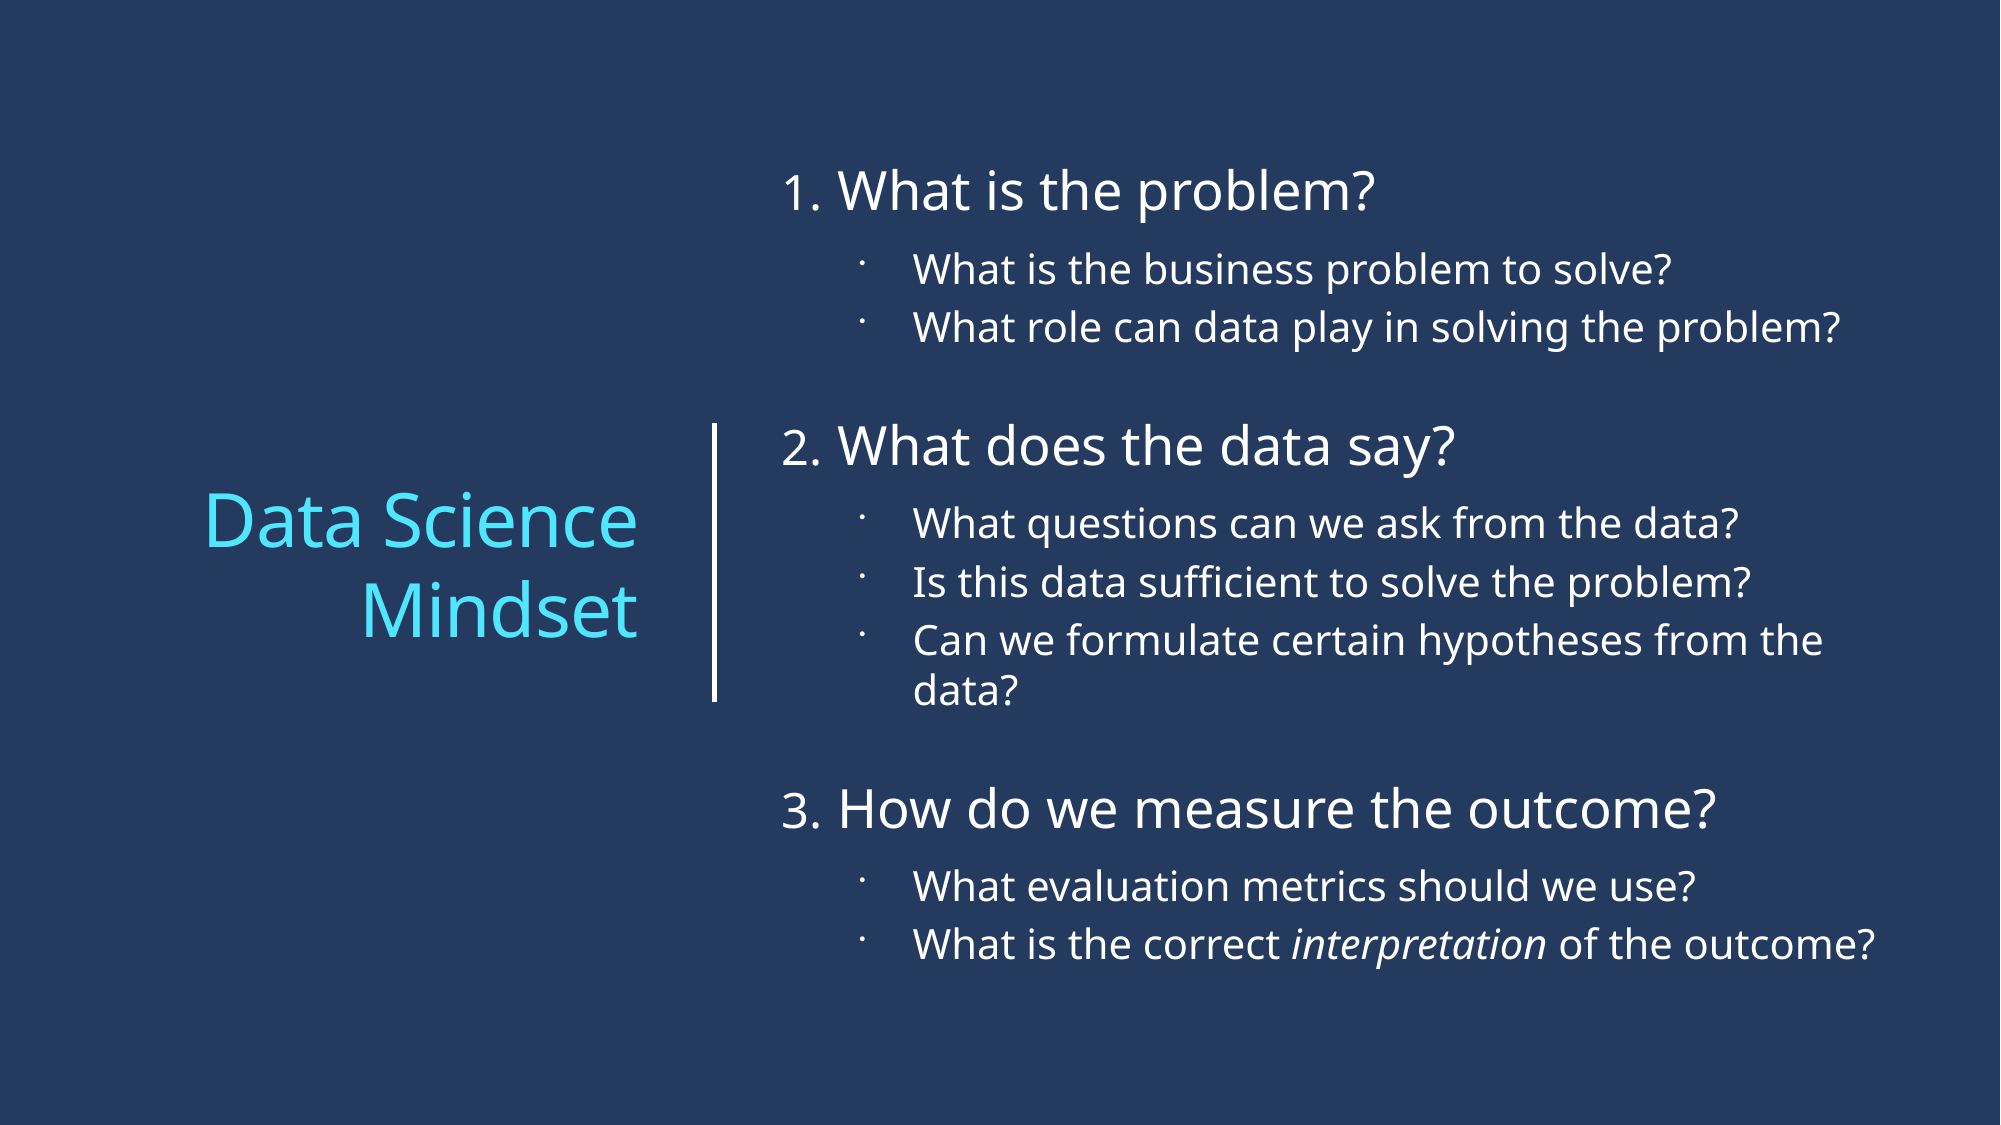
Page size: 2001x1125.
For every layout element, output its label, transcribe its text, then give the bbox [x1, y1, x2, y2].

list What is the problem? What is the business problem to solve? What role can data play in solving the problem? What does the data say? What questions can we ask from the data? Is this data sufficient to solve the problem? Can we formulate certain hypotheses from the data? How do we measure the outcome? What evaluation metrics should we use? What is the correct interpretation of the outcome? [781, 164, 1898, 961]
title Data Science Mindset [139, 471, 639, 654]
